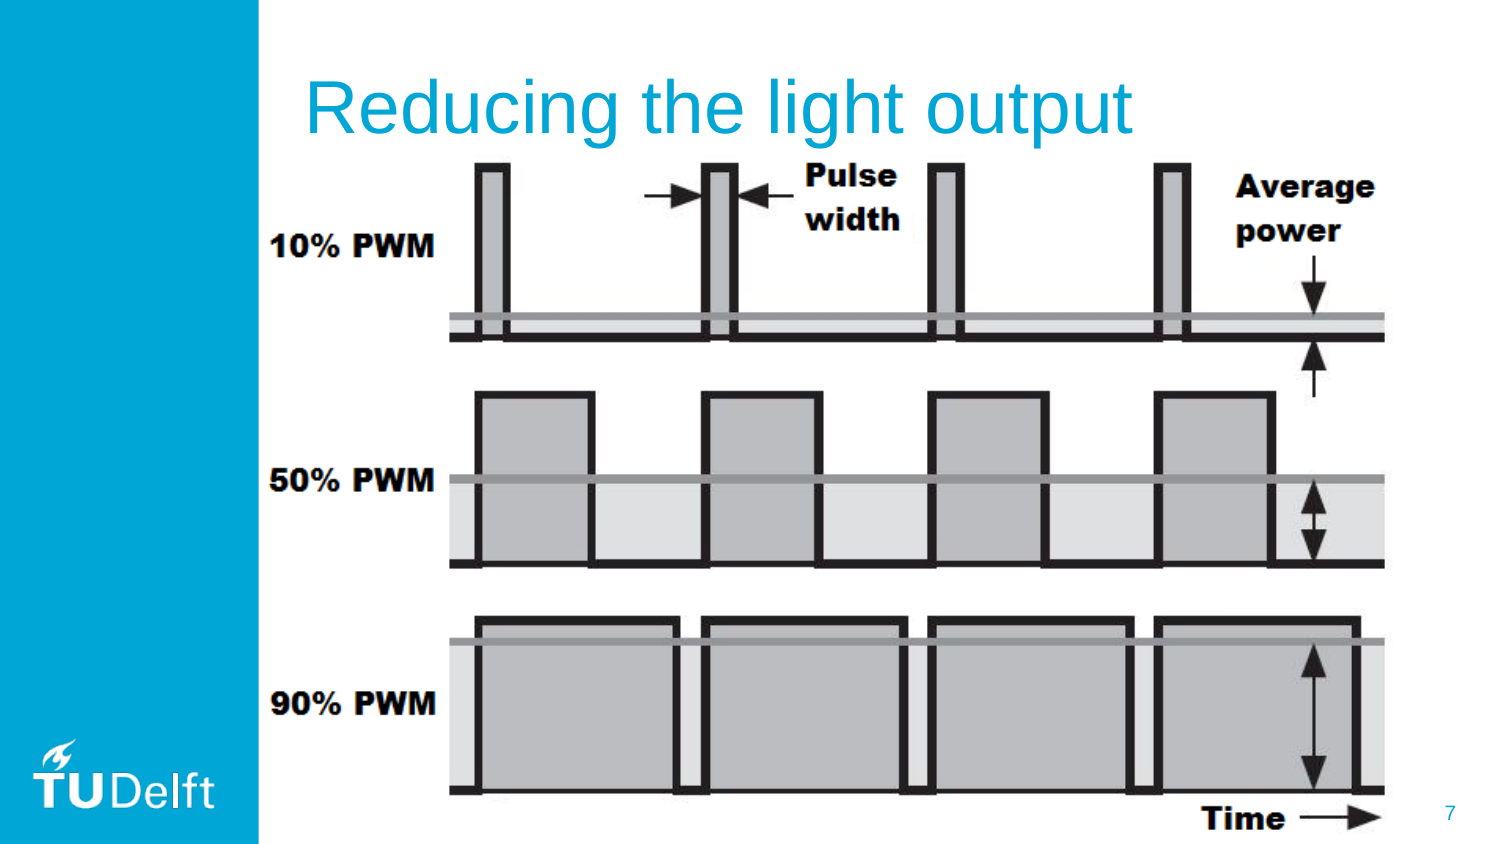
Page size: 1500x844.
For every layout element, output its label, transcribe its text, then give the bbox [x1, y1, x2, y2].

title Reducing the light output [289, 33, 1455, 175]
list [261, 148, 1396, 841]
